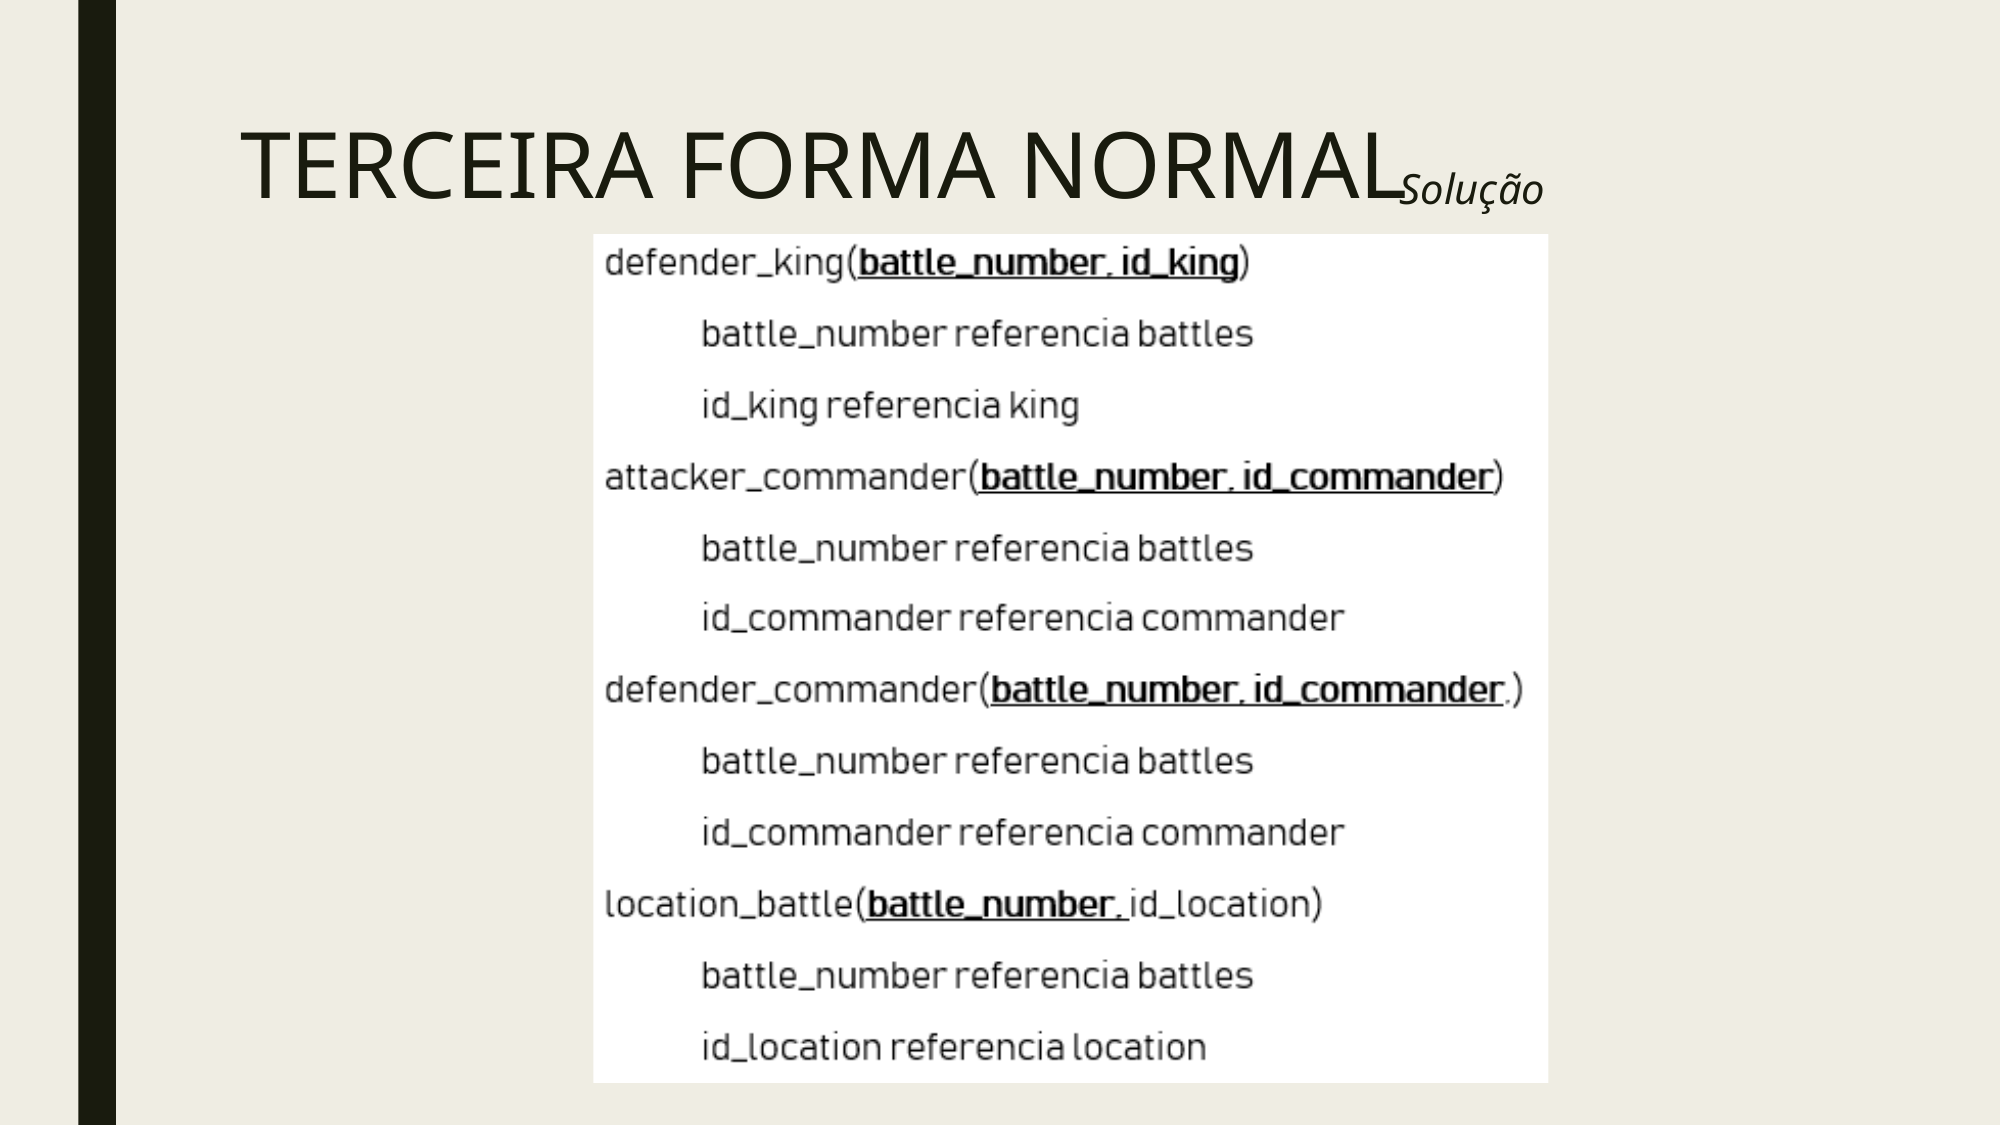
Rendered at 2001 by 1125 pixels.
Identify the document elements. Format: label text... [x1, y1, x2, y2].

title TERCEIRA FORMA NORMAL [225, 112, 1800, 357]
picture [593, 234, 1549, 1083]
list Solução [1384, 159, 2000, 235]
